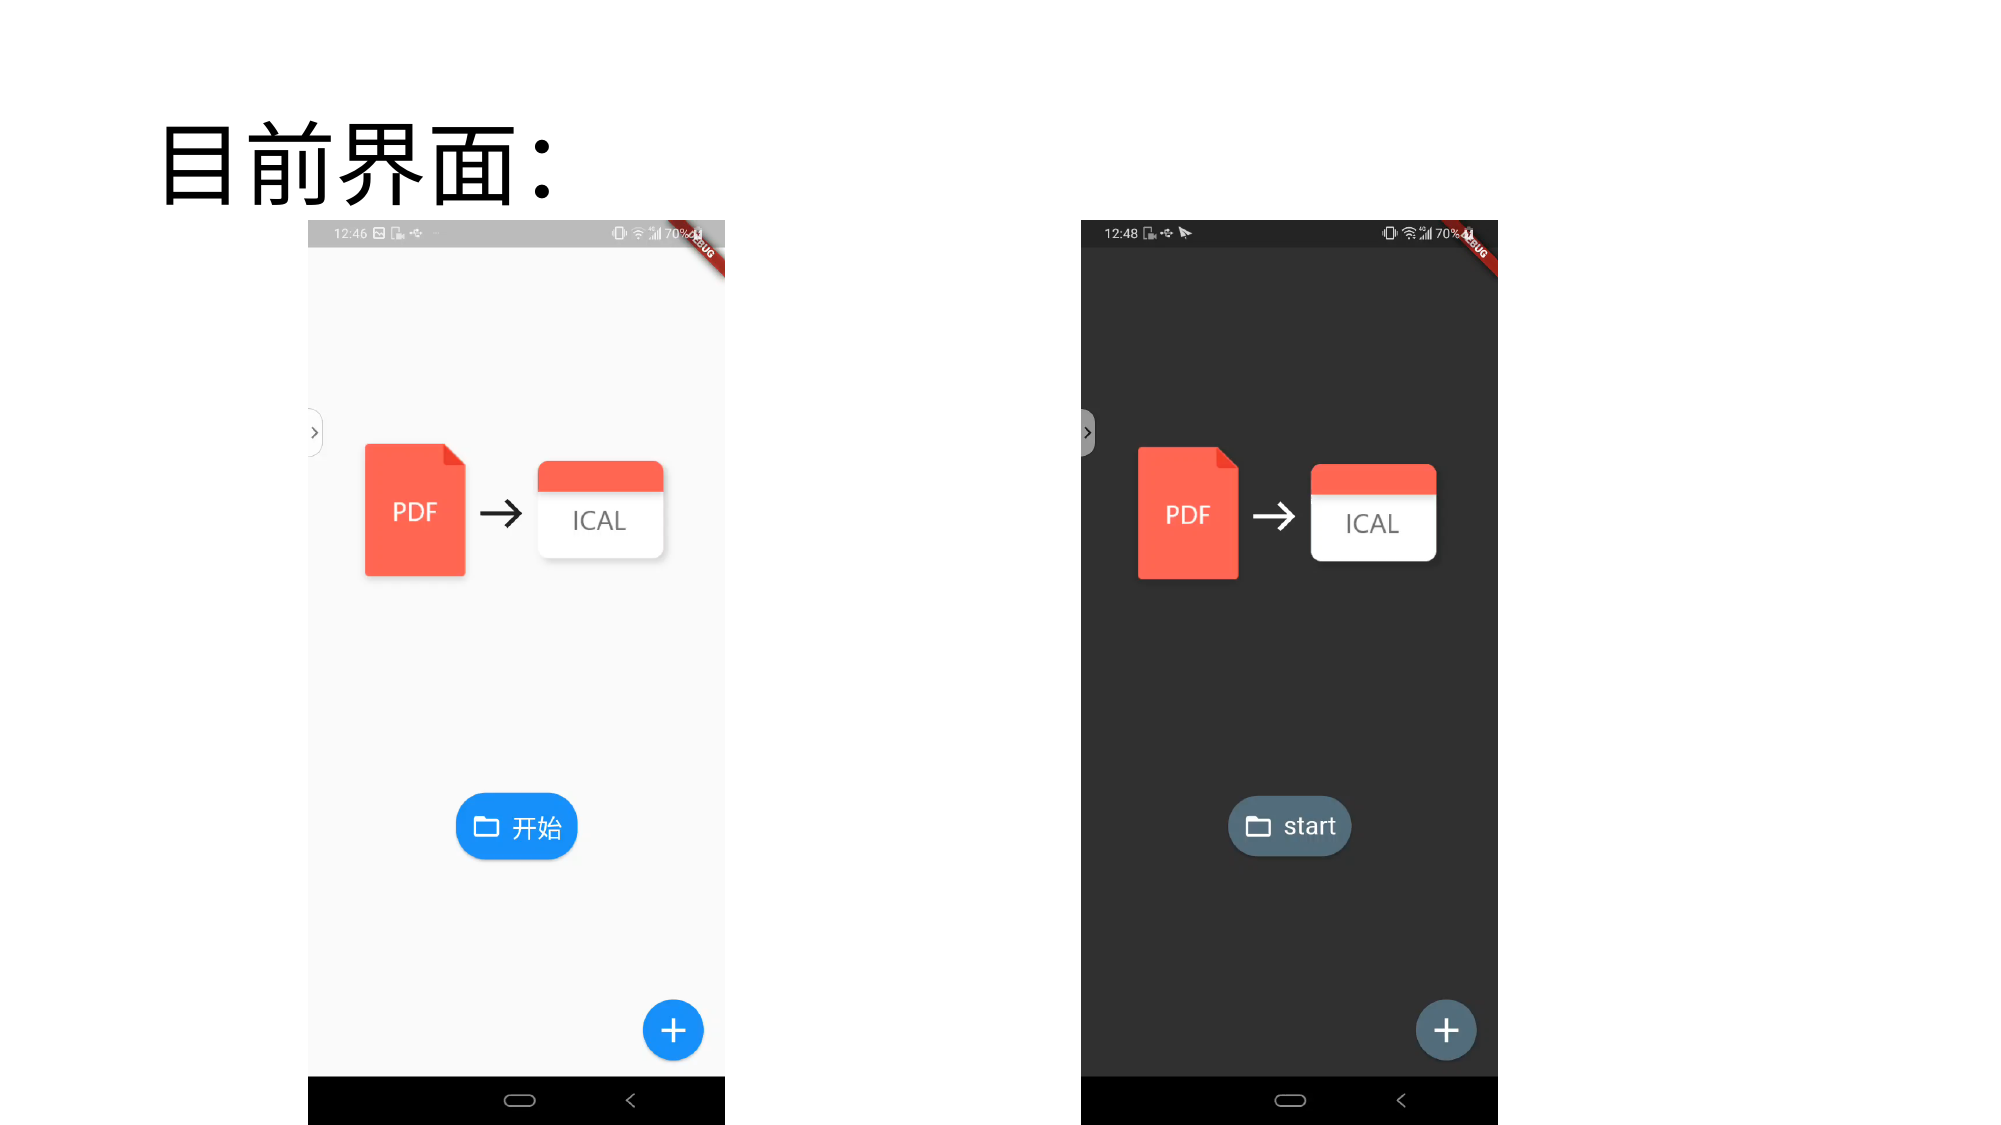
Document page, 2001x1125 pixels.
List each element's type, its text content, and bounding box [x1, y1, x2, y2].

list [1080, 219, 1498, 1125]
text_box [307, 220, 726, 1125]
title 目前界面： [137, 59, 1863, 278]
